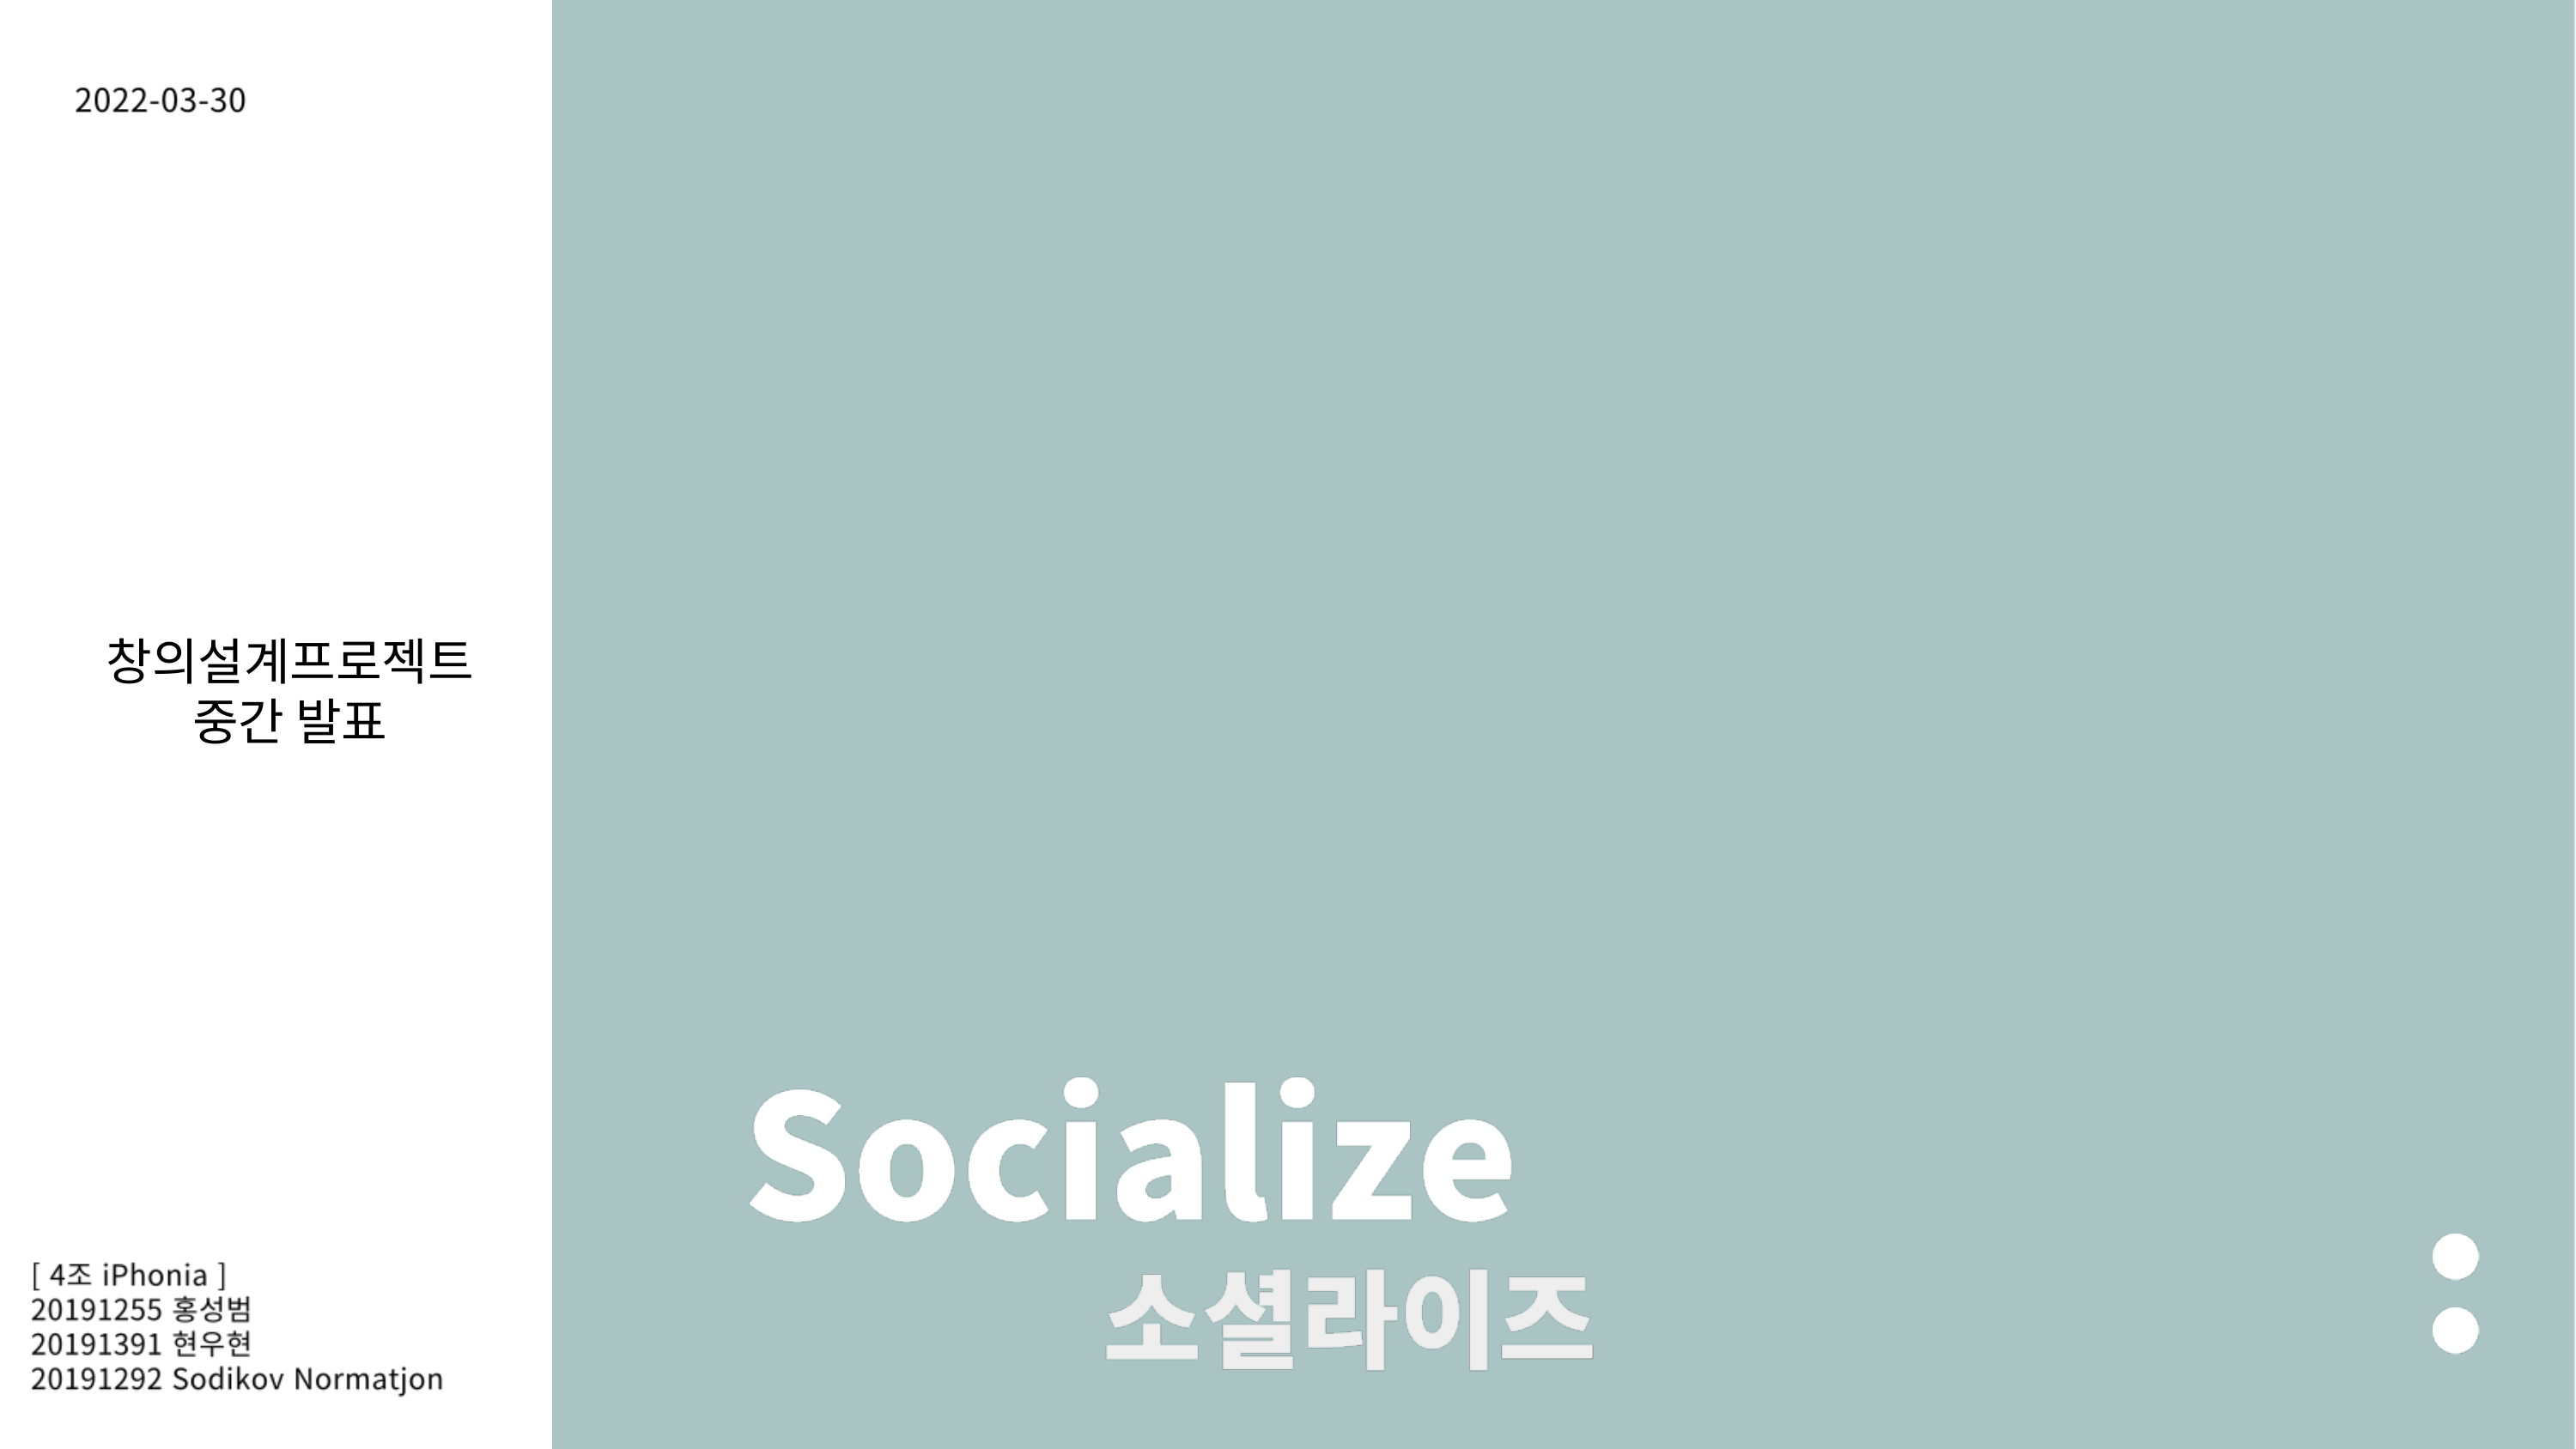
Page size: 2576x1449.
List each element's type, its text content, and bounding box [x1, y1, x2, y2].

picture [717, 1002, 1735, 1449]
picture [25, 1248, 457, 1410]
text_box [552, 0, 2576, 1449]
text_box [2433, 1234, 2480, 1355]
text_box 창의설계프로젝트 중간 발표 [70, 624, 511, 757]
picture [69, 70, 259, 127]
